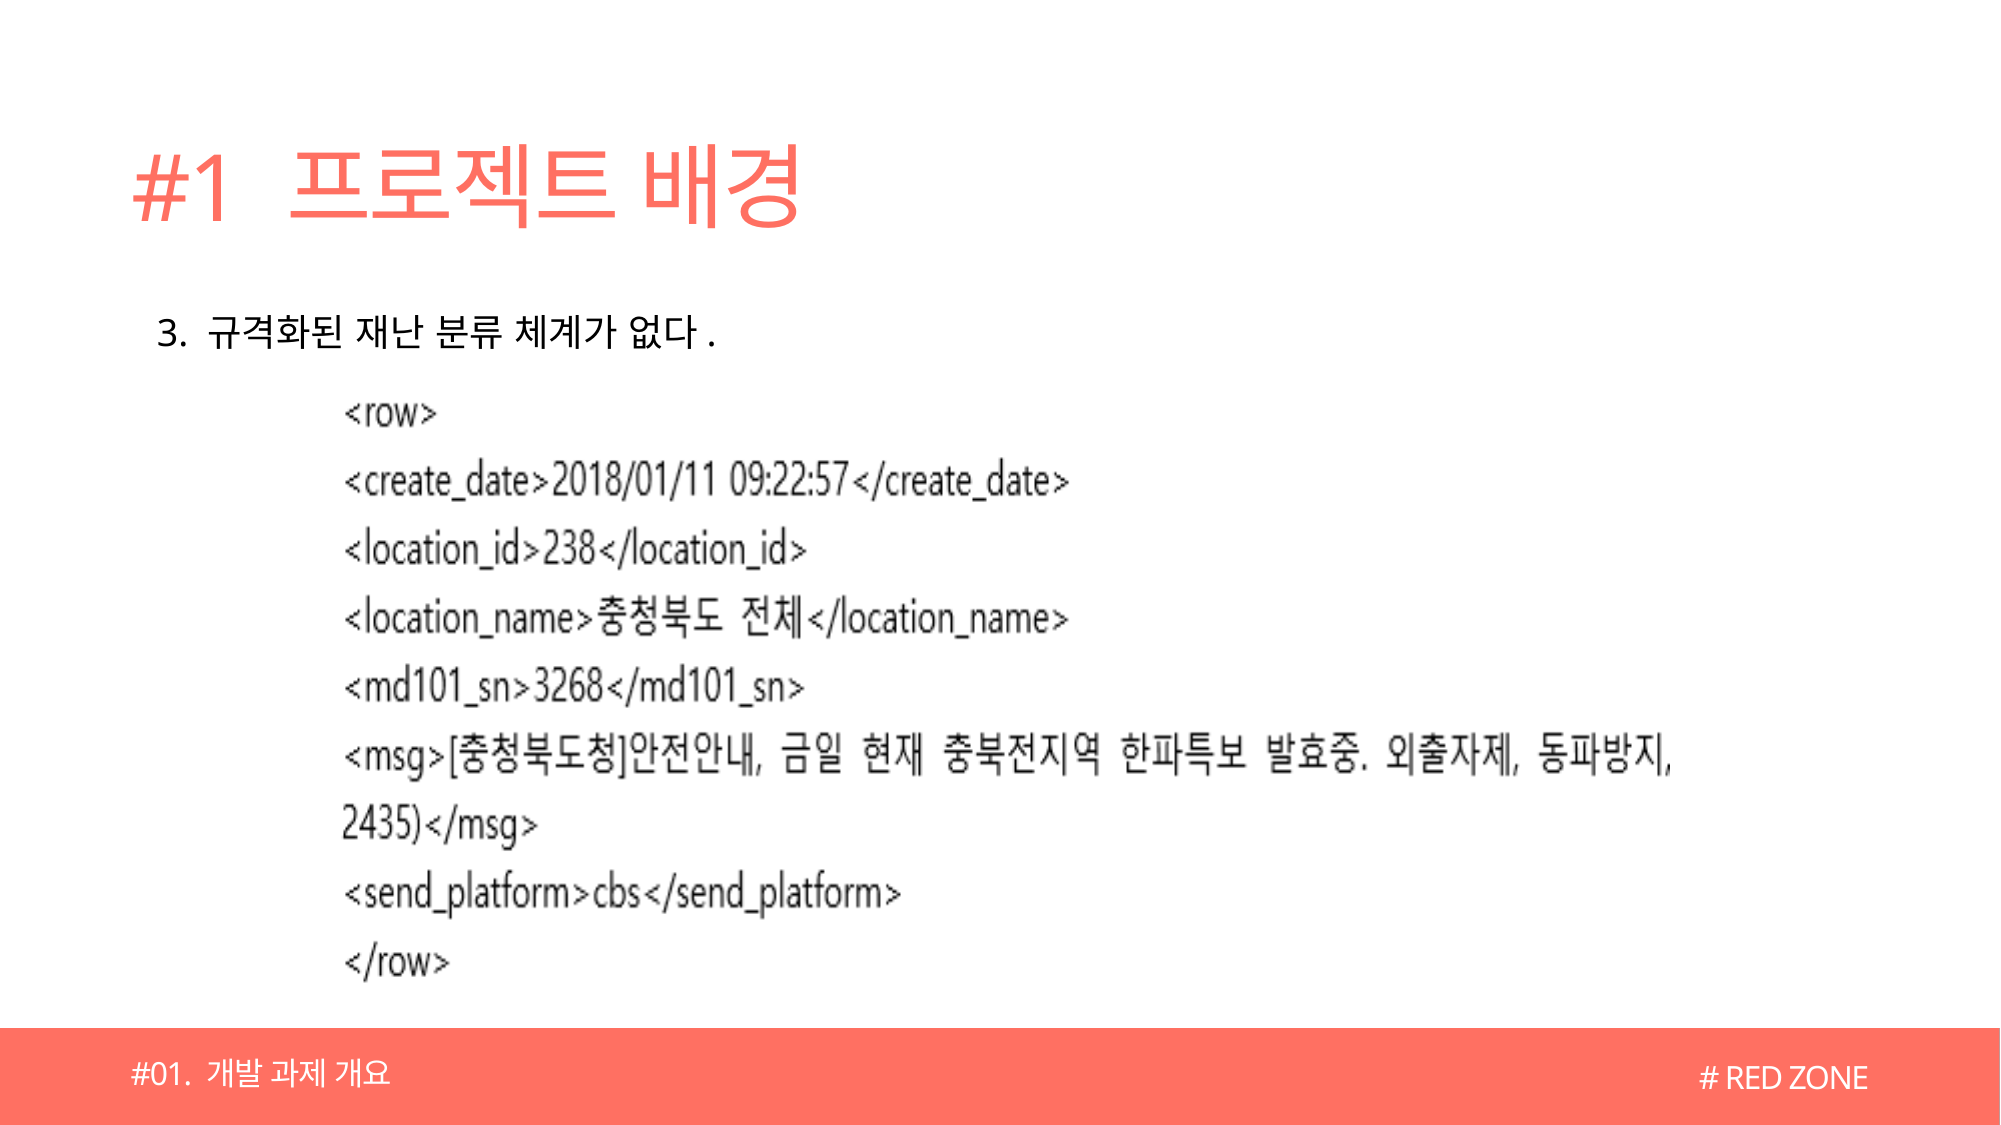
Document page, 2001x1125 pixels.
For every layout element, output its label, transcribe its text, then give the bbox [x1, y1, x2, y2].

text_box 3. 규격화된 재난 분류 체계가 없다. [142, 256, 1564, 373]
text_box #1 프로젝트 배경 [117, 120, 1000, 242]
picture [330, 376, 1670, 1017]
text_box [0, 1029, 2000, 1125]
